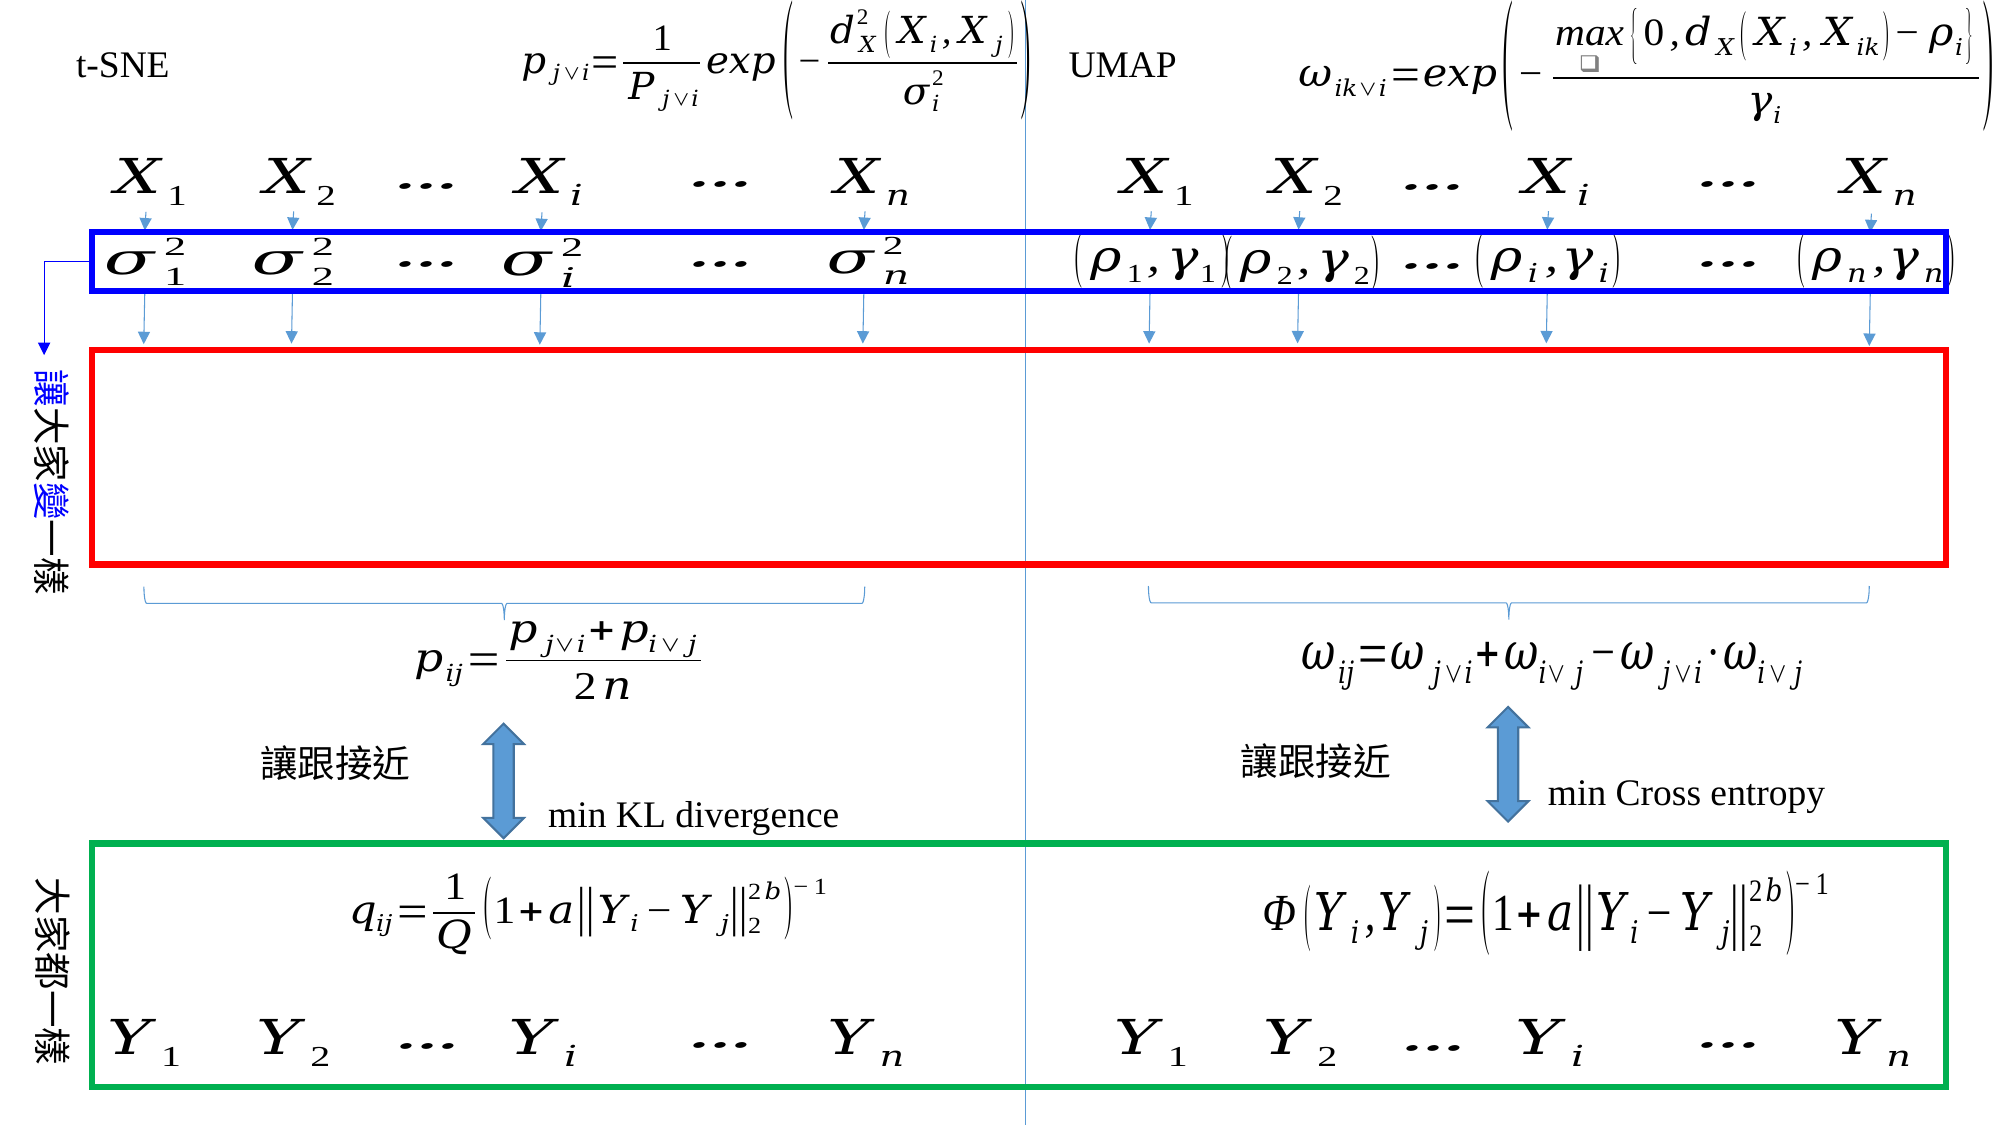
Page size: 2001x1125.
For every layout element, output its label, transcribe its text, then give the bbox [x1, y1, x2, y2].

text_box [1026, 349, 1947, 566]
text_box [1485, 705, 1531, 823]
text_box min Cross entropy [1533, 760, 1841, 821]
text_box [1026, 842, 1947, 1088]
text_box [91, 842, 1025, 1088]
text_box [1147, 585, 1870, 620]
text_box UMAP [1053, 33, 1192, 93]
text_box 讓大家變一樣 [6, 354, 82, 598]
text_box min KL divergence [533, 782, 855, 843]
text_box [480, 722, 527, 840]
text_box [1026, 231, 1947, 292]
text_box [91, 349, 1025, 566]
text_box [143, 586, 866, 621]
text_box t-SNE [61, 33, 185, 93]
text_box 大家都一樣 [7, 862, 83, 1068]
text_box [91, 231, 1025, 292]
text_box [44, 261, 92, 356]
